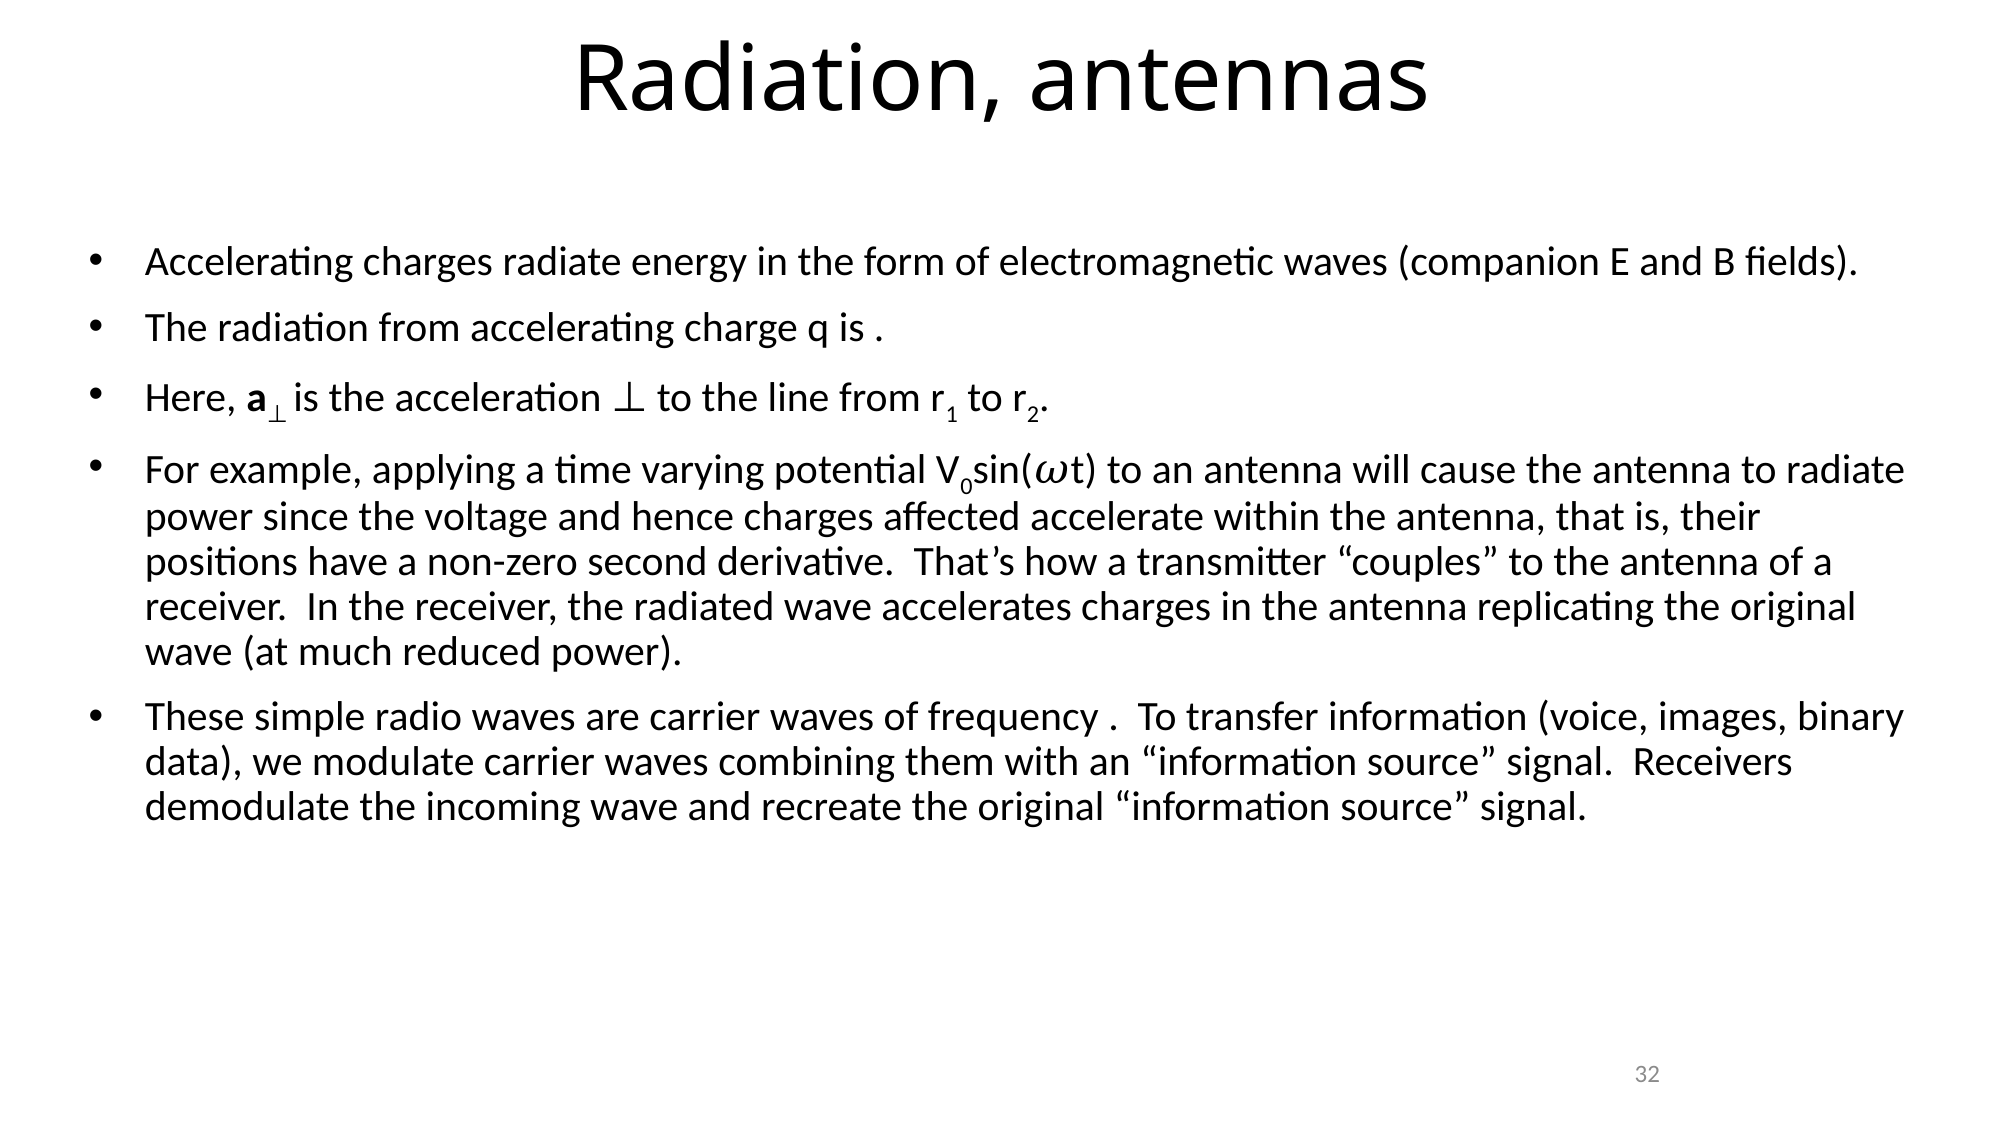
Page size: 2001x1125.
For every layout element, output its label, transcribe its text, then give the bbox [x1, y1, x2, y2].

slide_number 32 [1325, 1042, 1675, 1103]
title Radiation, antennas [19, 9, 1985, 152]
